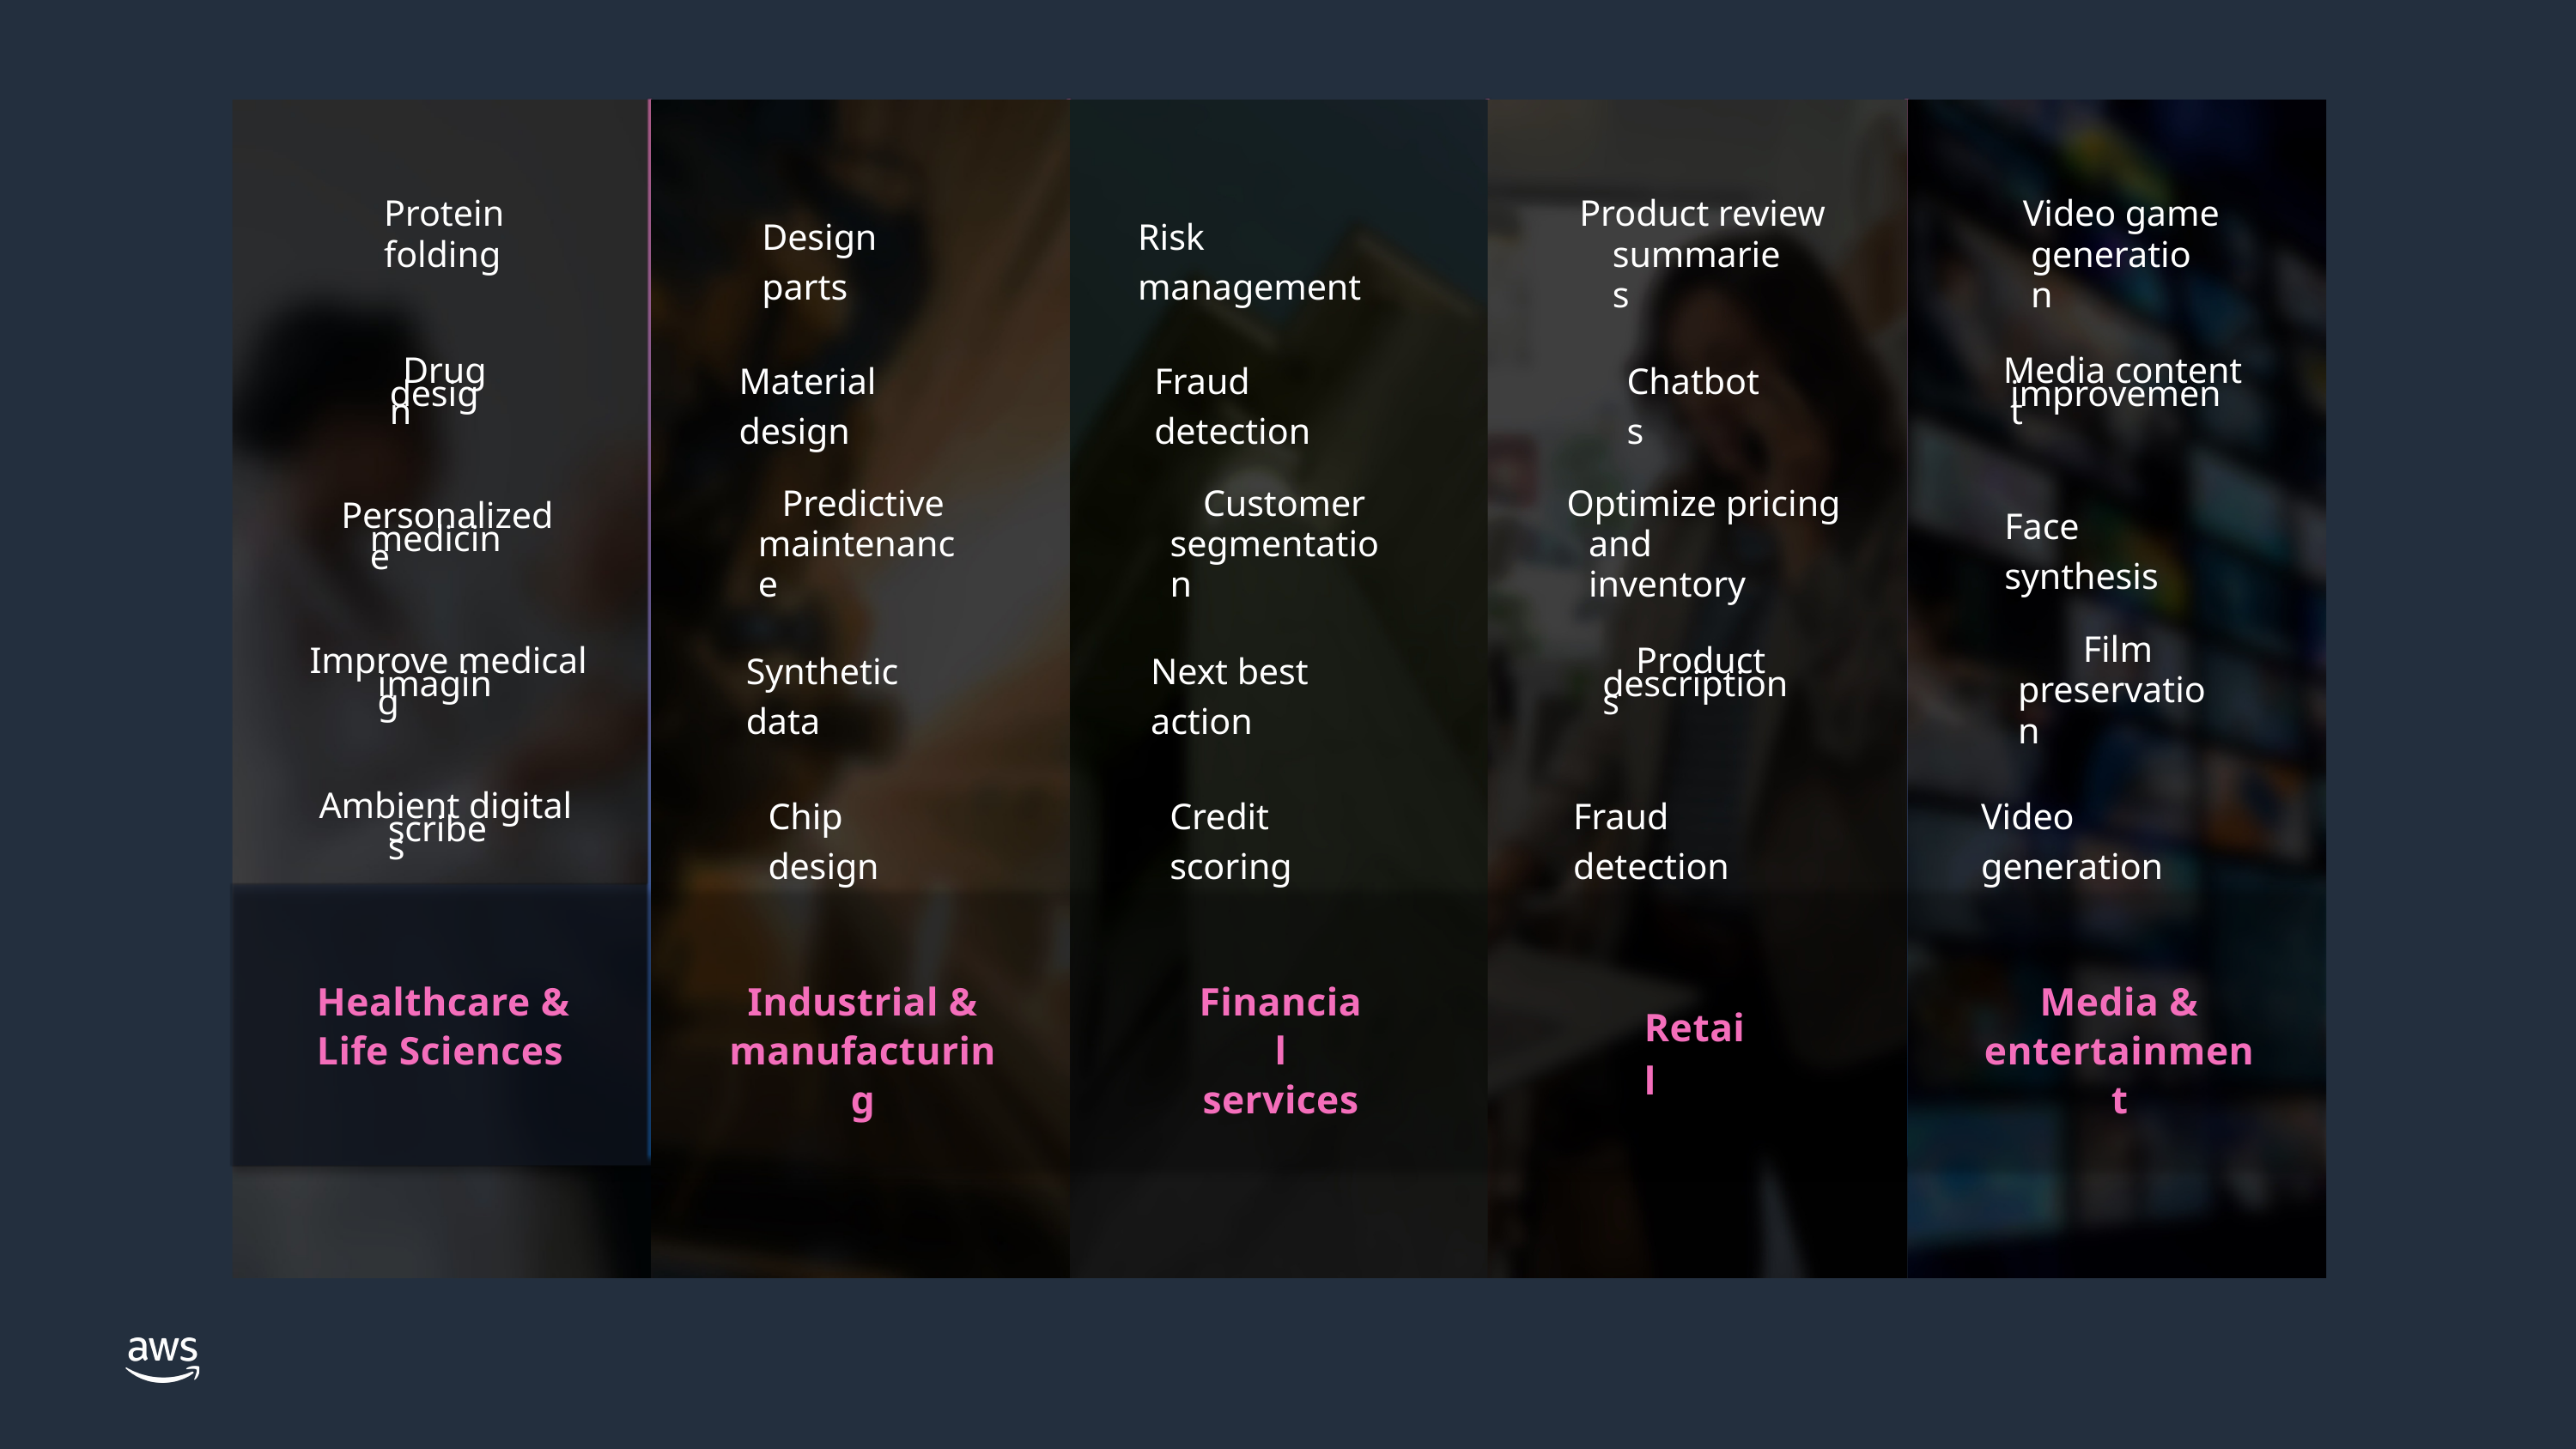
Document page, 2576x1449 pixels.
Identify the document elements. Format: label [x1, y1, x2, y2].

text_box [219, 87, 2340, 1291]
text_box [125, 1337, 200, 1383]
